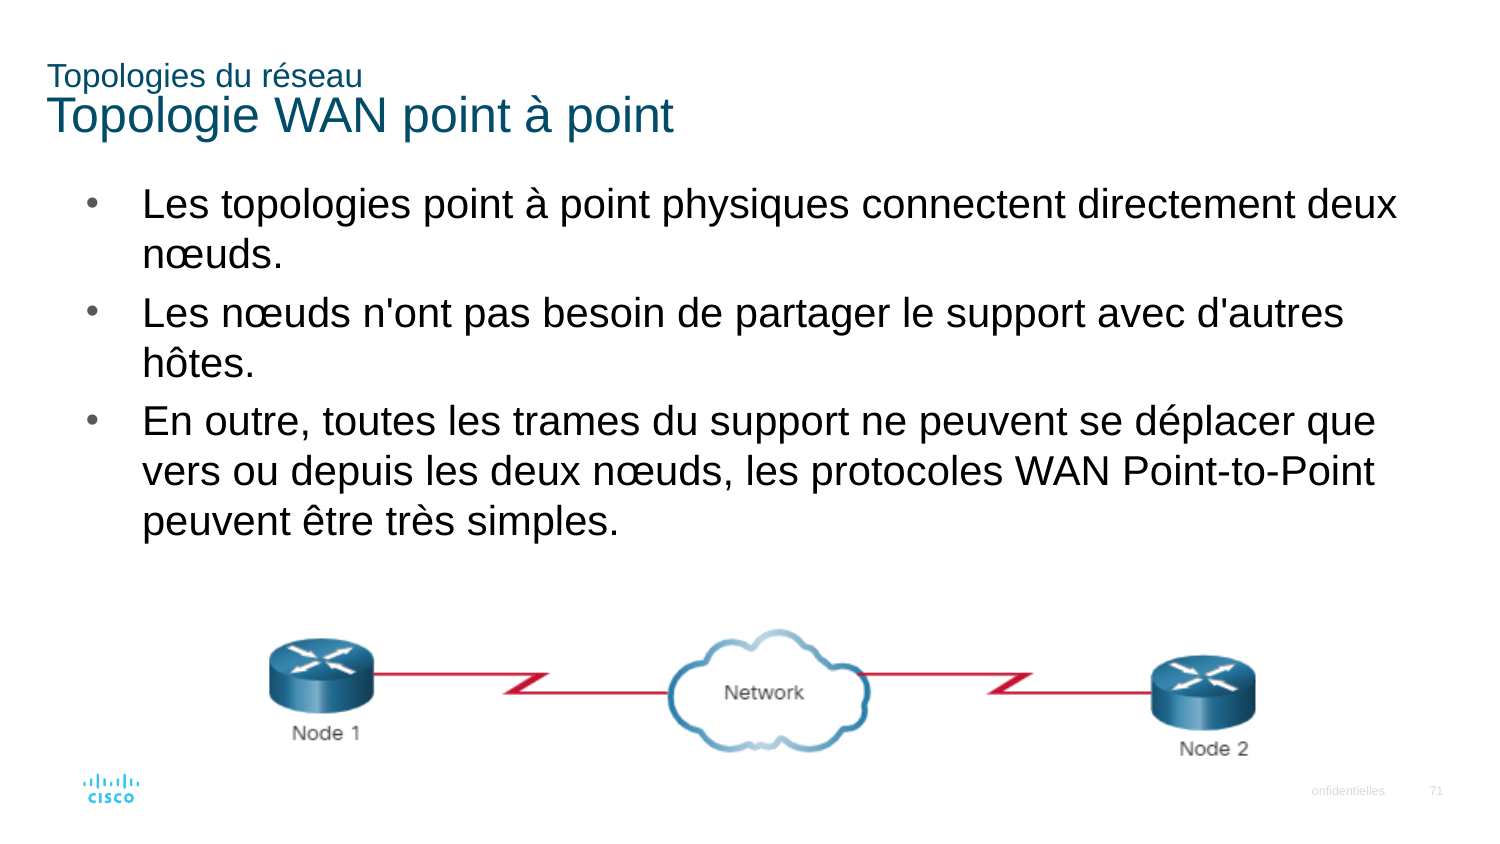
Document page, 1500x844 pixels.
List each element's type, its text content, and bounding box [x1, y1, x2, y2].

picture [218, 558, 1313, 821]
list Les topologies point à point physiques connectent directement deux nœuds. Les nœuds n'ont pas besoin de partager le support avec d'autres hôtes. En outre, toutes les trames du support ne peuvent se déplacer que vers ou depuis les deux nœuds, les protocoles WAN Point-to-Point peuvent être très simples. [70, 169, 1430, 422]
title Topologies du réseau Topologie WAN point à point [31, 41, 1401, 162]
